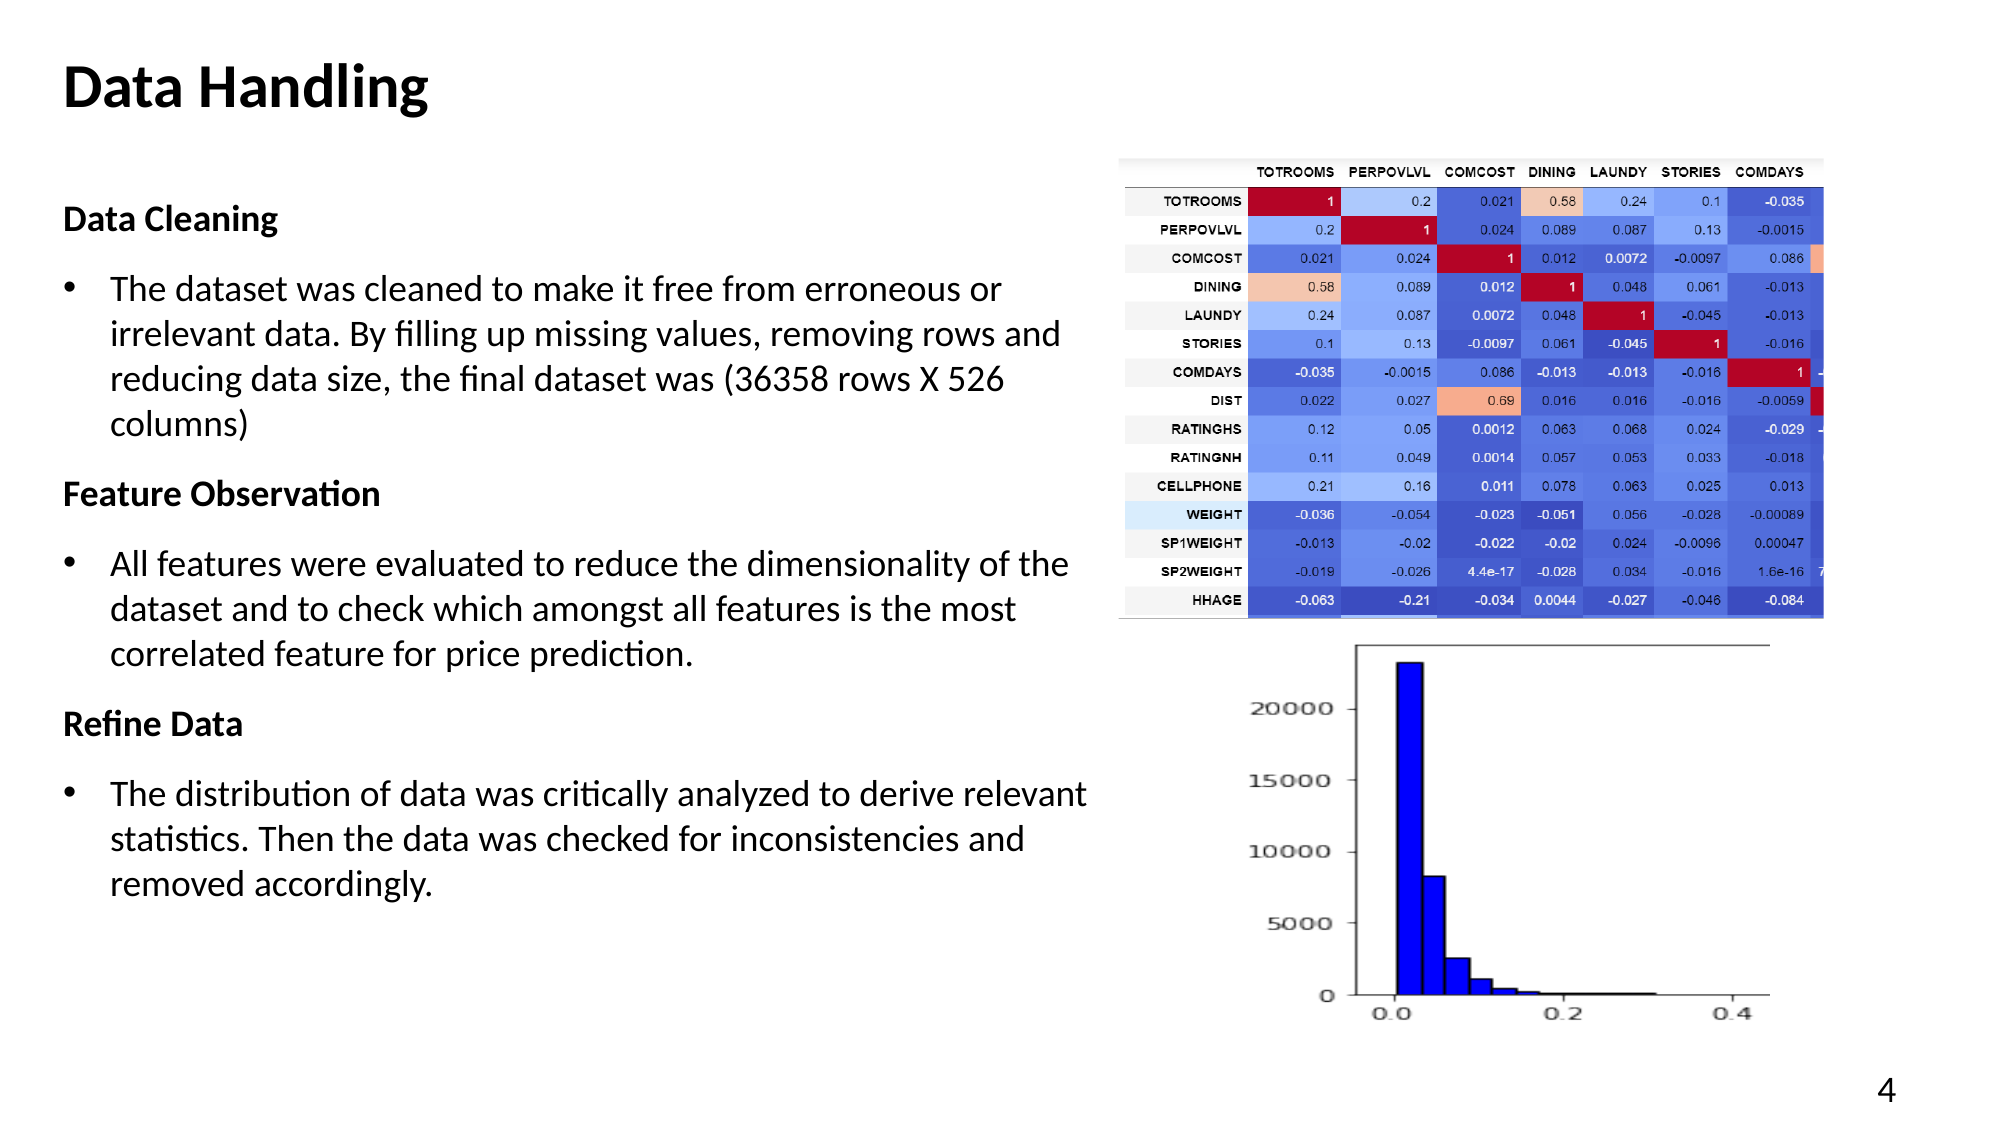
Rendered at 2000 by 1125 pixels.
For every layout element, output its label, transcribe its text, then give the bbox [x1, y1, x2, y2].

picture [1118, 153, 1824, 621]
title Data Handling [48, 37, 1967, 126]
picture [1228, 634, 1771, 1032]
list Data Cleaning The dataset was cleaned to make it free from erroneous or irrelevant data. By filling up missing values, removing rows and reducing data size, the final dataset was (36358 rows X 526 columns) Feature Observation All features were evaluated to reduce the dimensionality of the dataset and to check which amongst all features is the most correlated feature for price prediction. Refine Data The distribution of data was critically analyzed to derive relevant statistics. Then the data was checked for inconsistencies and removed accordingly. [48, 186, 1136, 1007]
slide_number 4 [1862, 1057, 1967, 1118]
